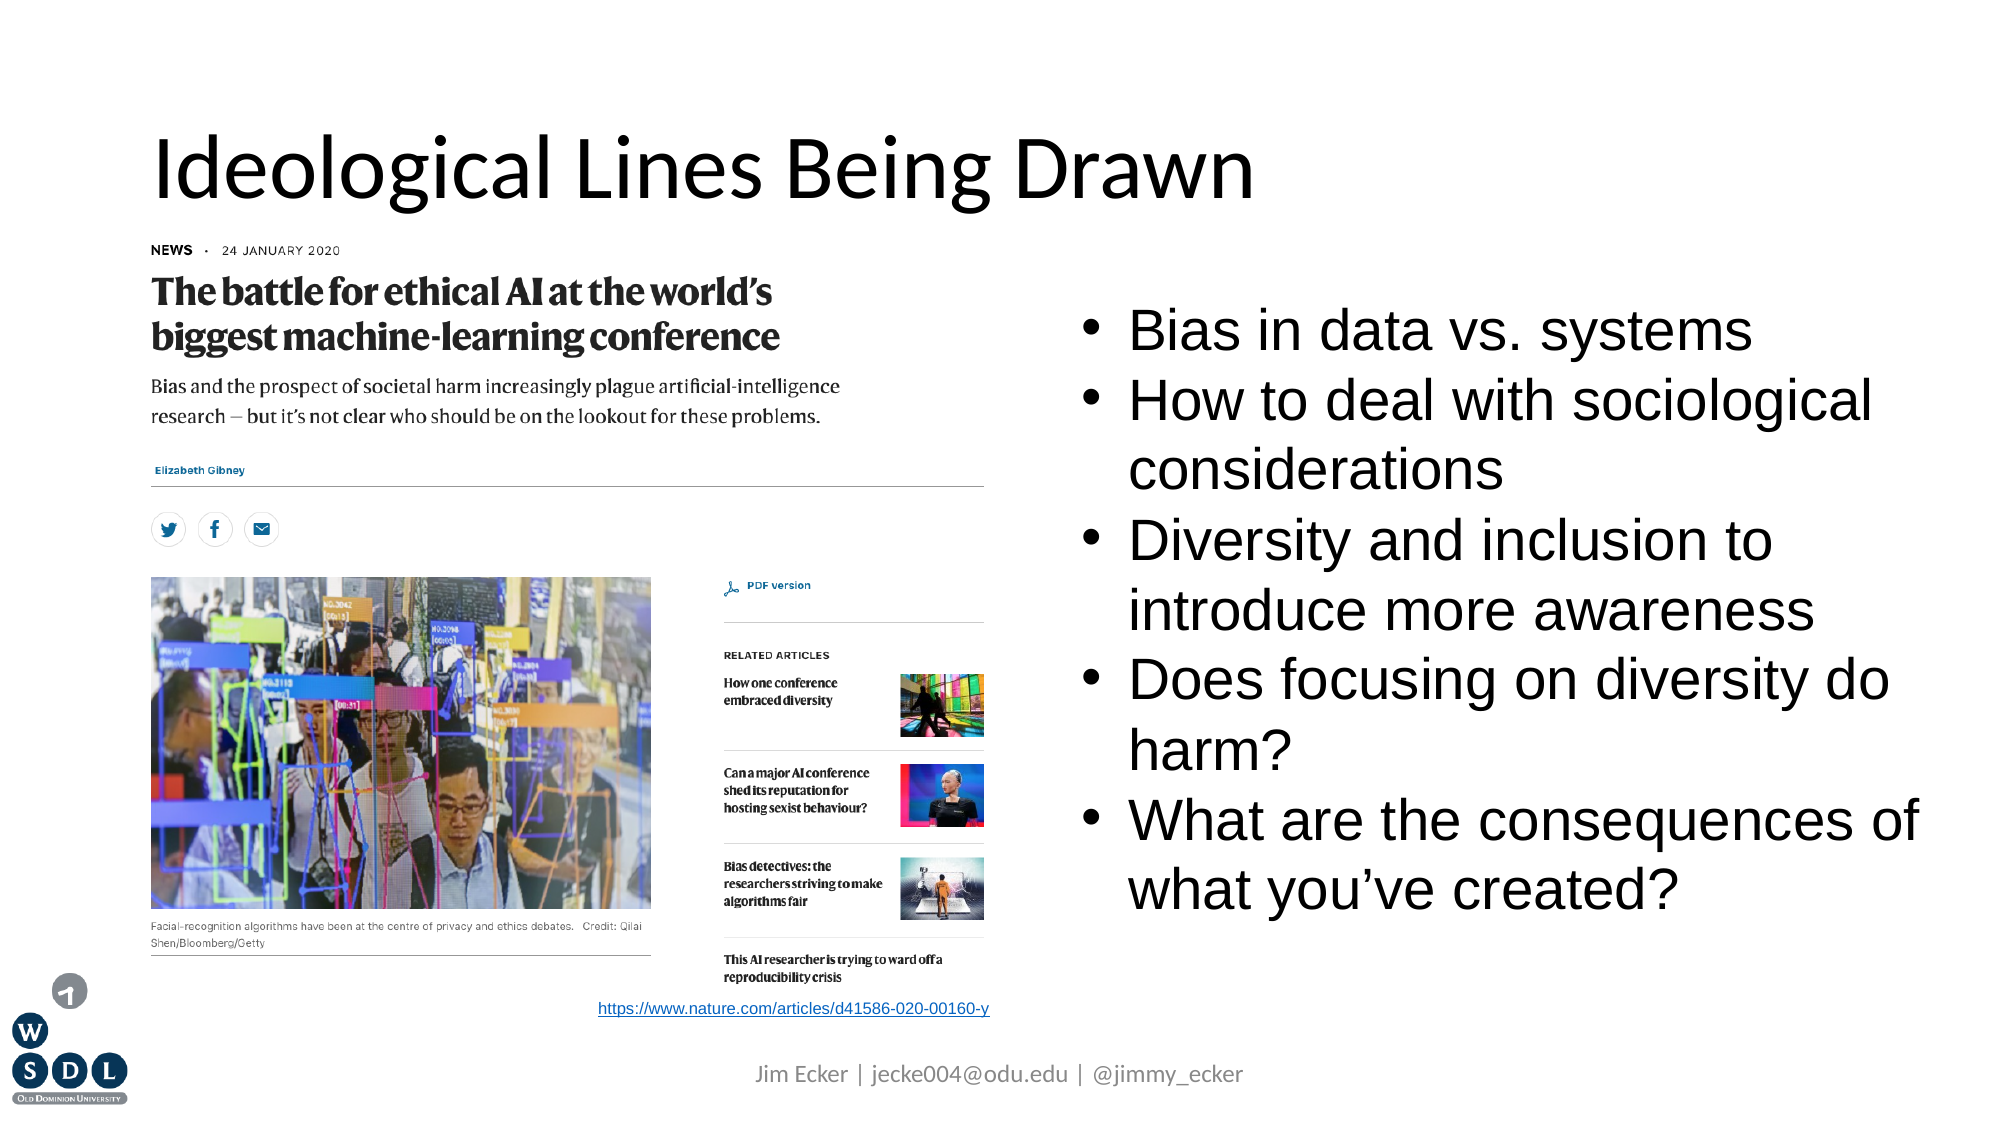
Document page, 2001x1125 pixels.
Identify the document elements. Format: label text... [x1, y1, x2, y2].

footer Jim Ecker | jecke004@odu.edu | @jimmy_ecker [662, 1042, 1338, 1103]
text_box https://www.nature.com/articles/d41586-020-00160-y [583, 991, 1005, 1026]
picture [2, 228, 1001, 1106]
text_box Bias in data vs. systems How to deal with sociological considerations Diversity and inclusion to introduce more awareness Does focusing on diversity do harm? What are the consequences of what you’ve created? [1066, 284, 1974, 929]
title Ideological Lines Being Drawn [137, 59, 1863, 278]
